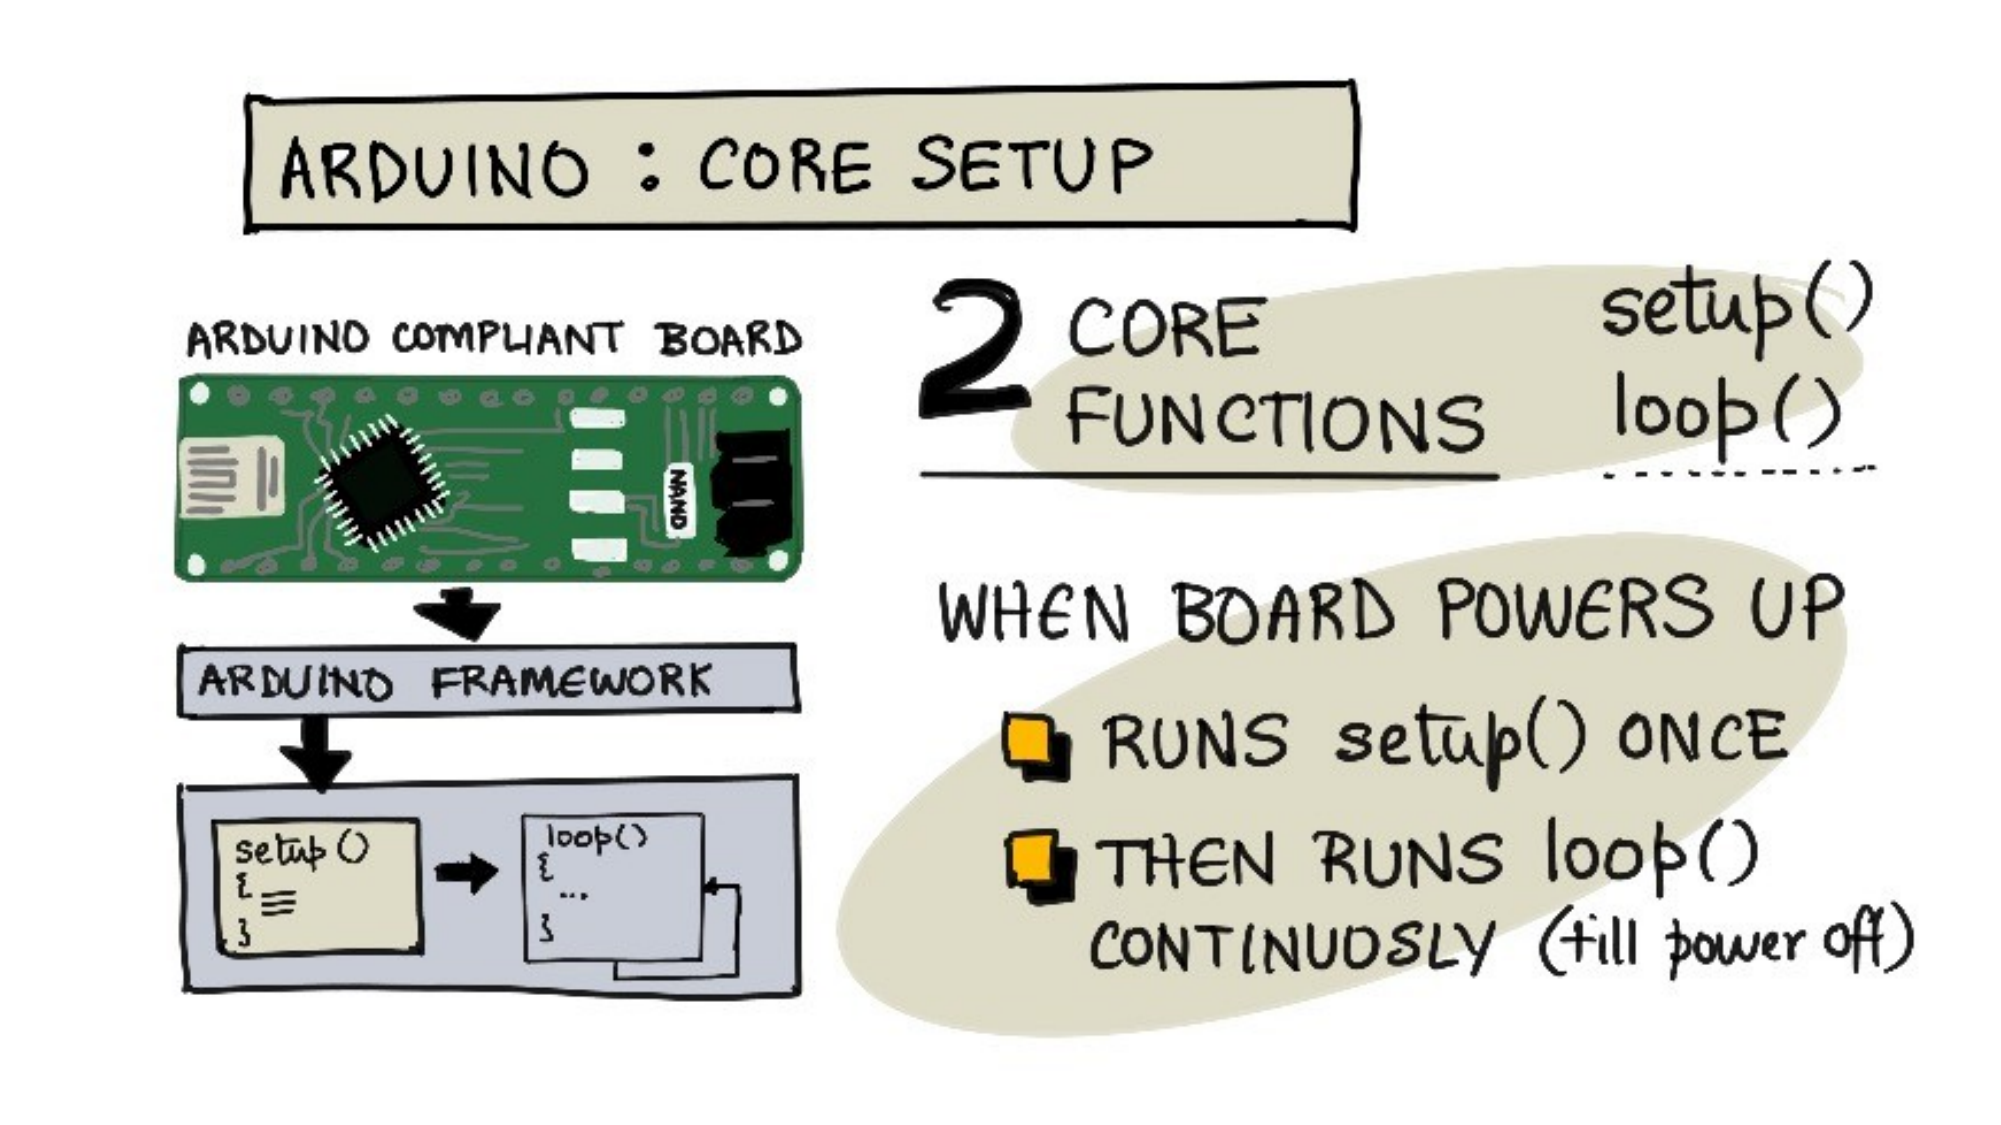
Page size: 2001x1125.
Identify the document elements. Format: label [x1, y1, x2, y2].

text_box [44, 40, 1981, 1110]
